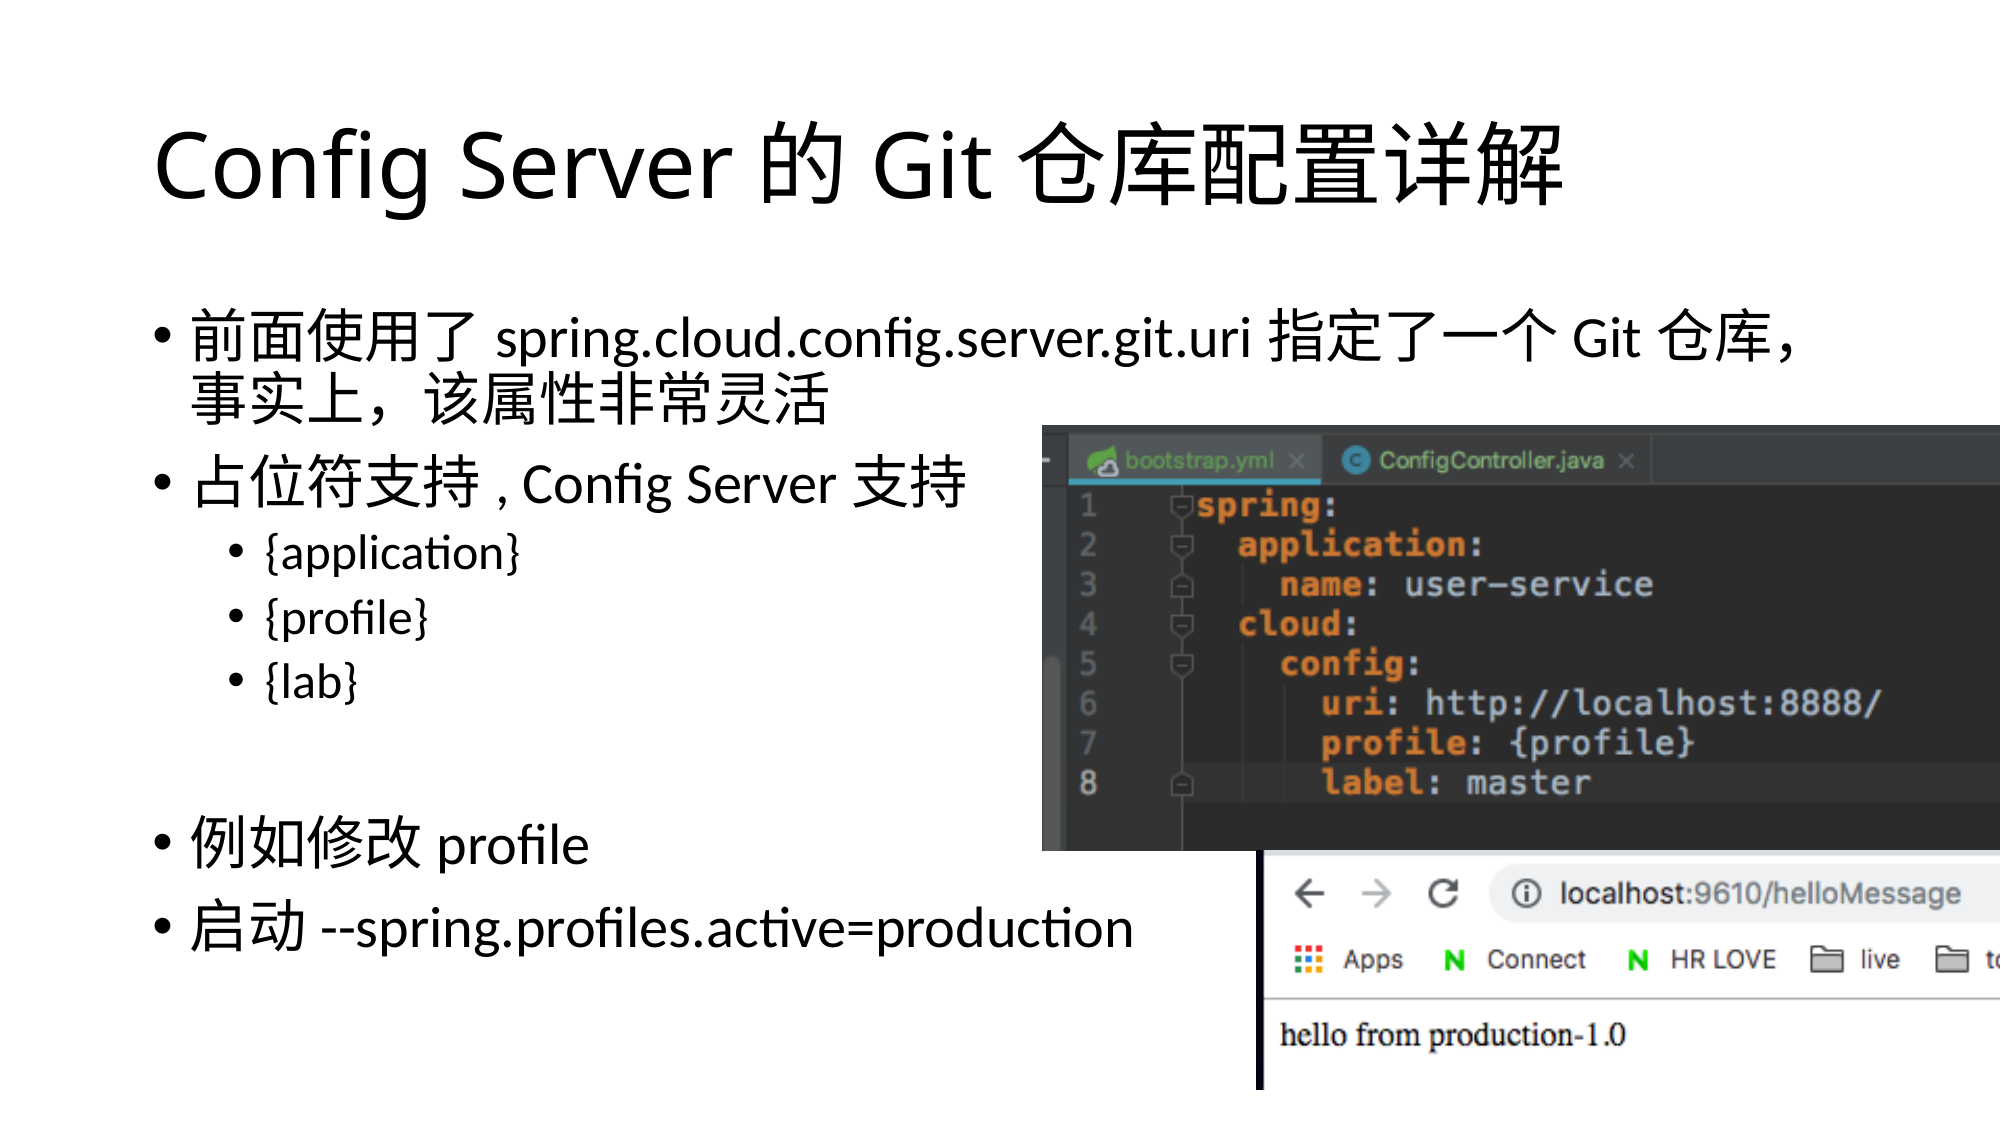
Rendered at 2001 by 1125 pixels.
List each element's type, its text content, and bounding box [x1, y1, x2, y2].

list 前面使用了spring.cloud.config.server.git.uri指定了一个Git仓库，事实上，该属性非常灵活 占位符支持, Config Server支持 {application} {profile} {lab} 例如修改profile 启动--spring.profiles.active=production [137, 299, 1863, 1014]
picture [1042, 425, 2000, 1090]
title Config Server的Git仓库配置详解 [137, 59, 1863, 278]
